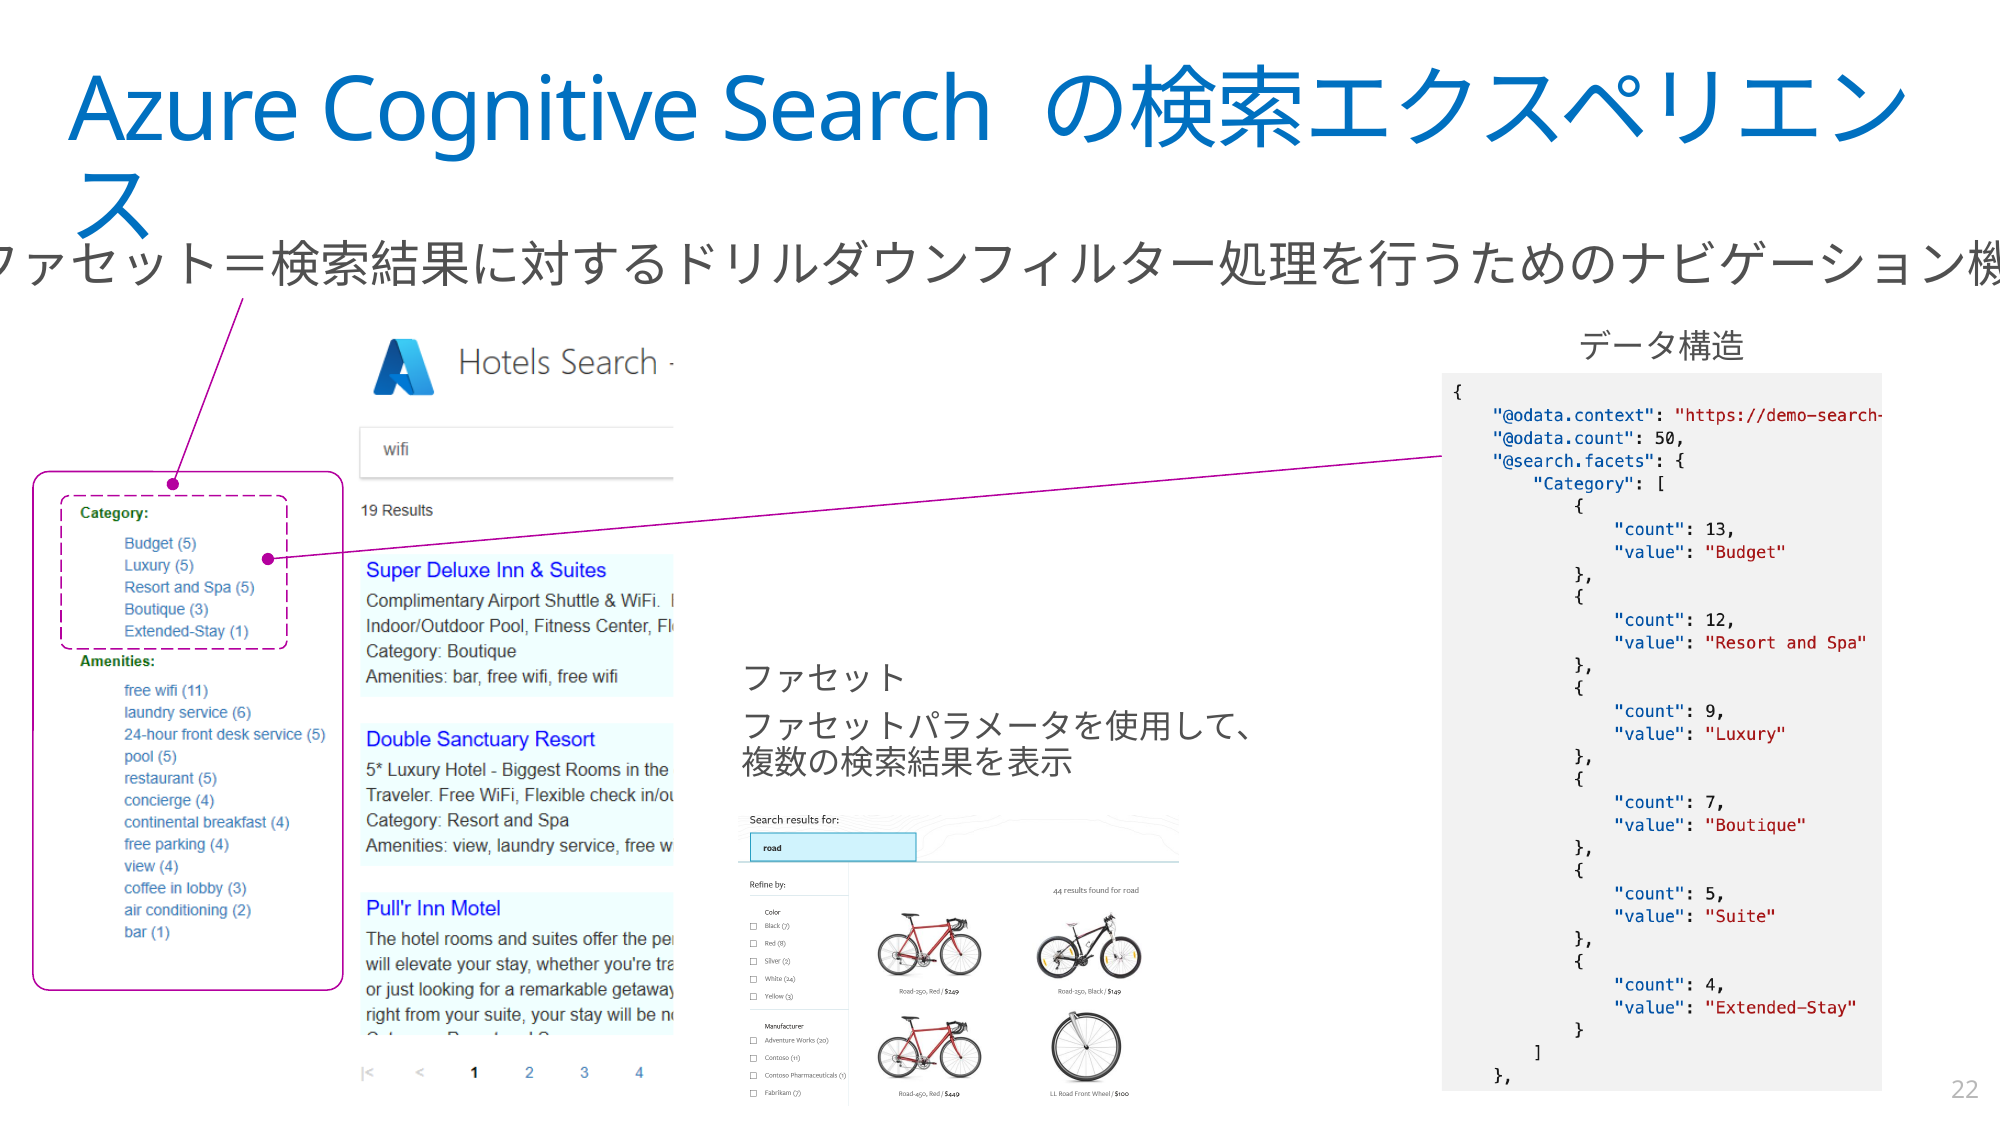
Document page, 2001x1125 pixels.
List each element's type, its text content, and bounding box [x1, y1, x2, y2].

text_box [32, 470, 60, 991]
picture [737, 1091, 1179, 1106]
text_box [172, 298, 244, 311]
title Azure Cognitive Search の検索エクスペリエンス [44, 47, 1957, 170]
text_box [60, 311, 1883, 1091]
slide_number 22 [1544, 1060, 1995, 1121]
text_box ファセット＝検索結果に対するドリルダウンフィルター処理を行うためのナビゲーション機能 [0, 215, 2000, 318]
